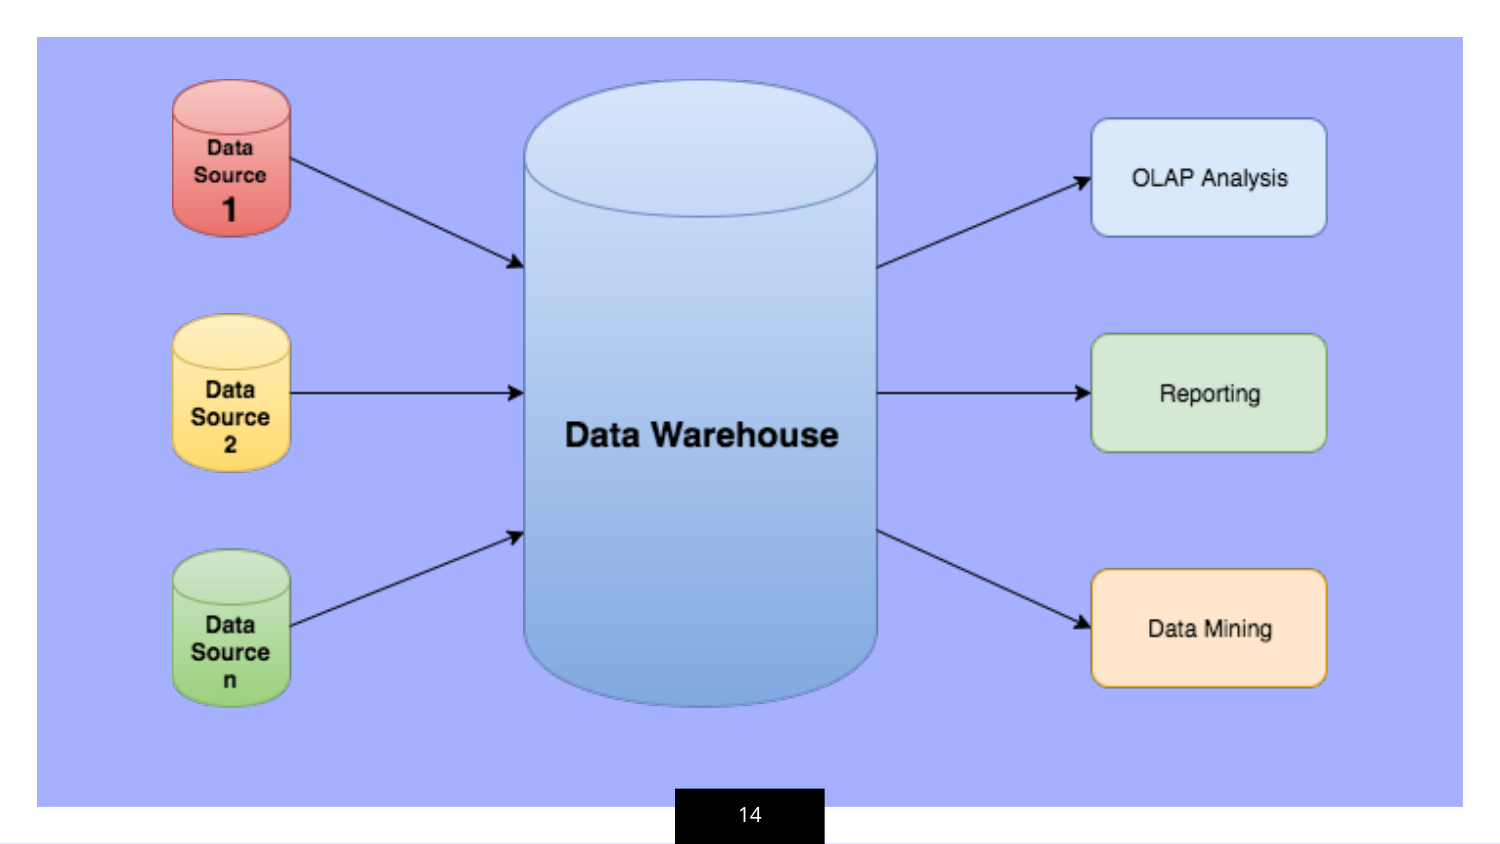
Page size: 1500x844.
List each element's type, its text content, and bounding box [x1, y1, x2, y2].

slide_number 14 [675, 788, 825, 844]
picture [172, 79, 1328, 708]
